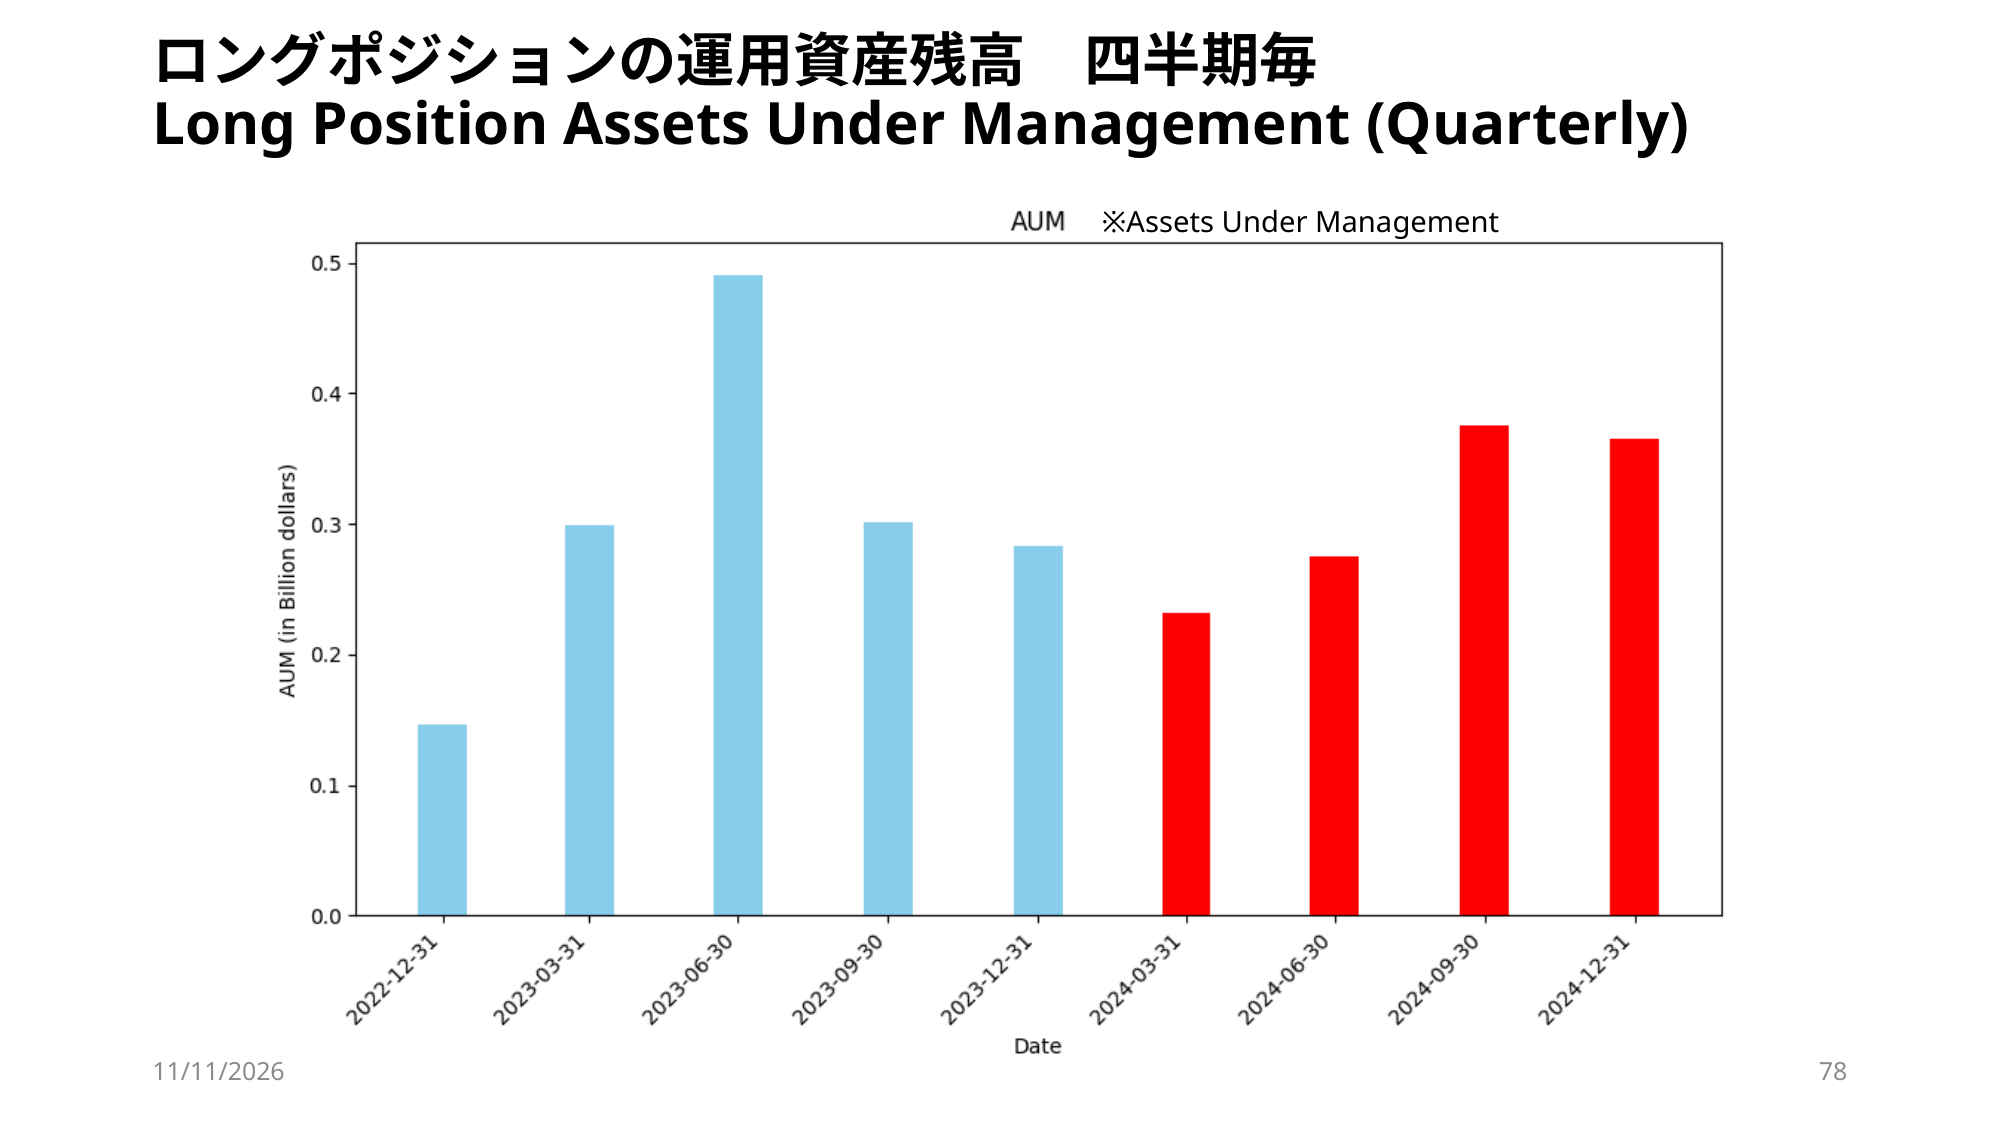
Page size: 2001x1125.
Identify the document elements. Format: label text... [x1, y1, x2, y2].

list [265, 195, 1735, 1073]
slide_number 78 [1412, 1042, 1863, 1103]
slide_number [137, 1042, 588, 1103]
title ロングポジションの運用資産残高 四半期毎 Long Position Assets Under Management (Quarterly) [137, 22, 1863, 166]
